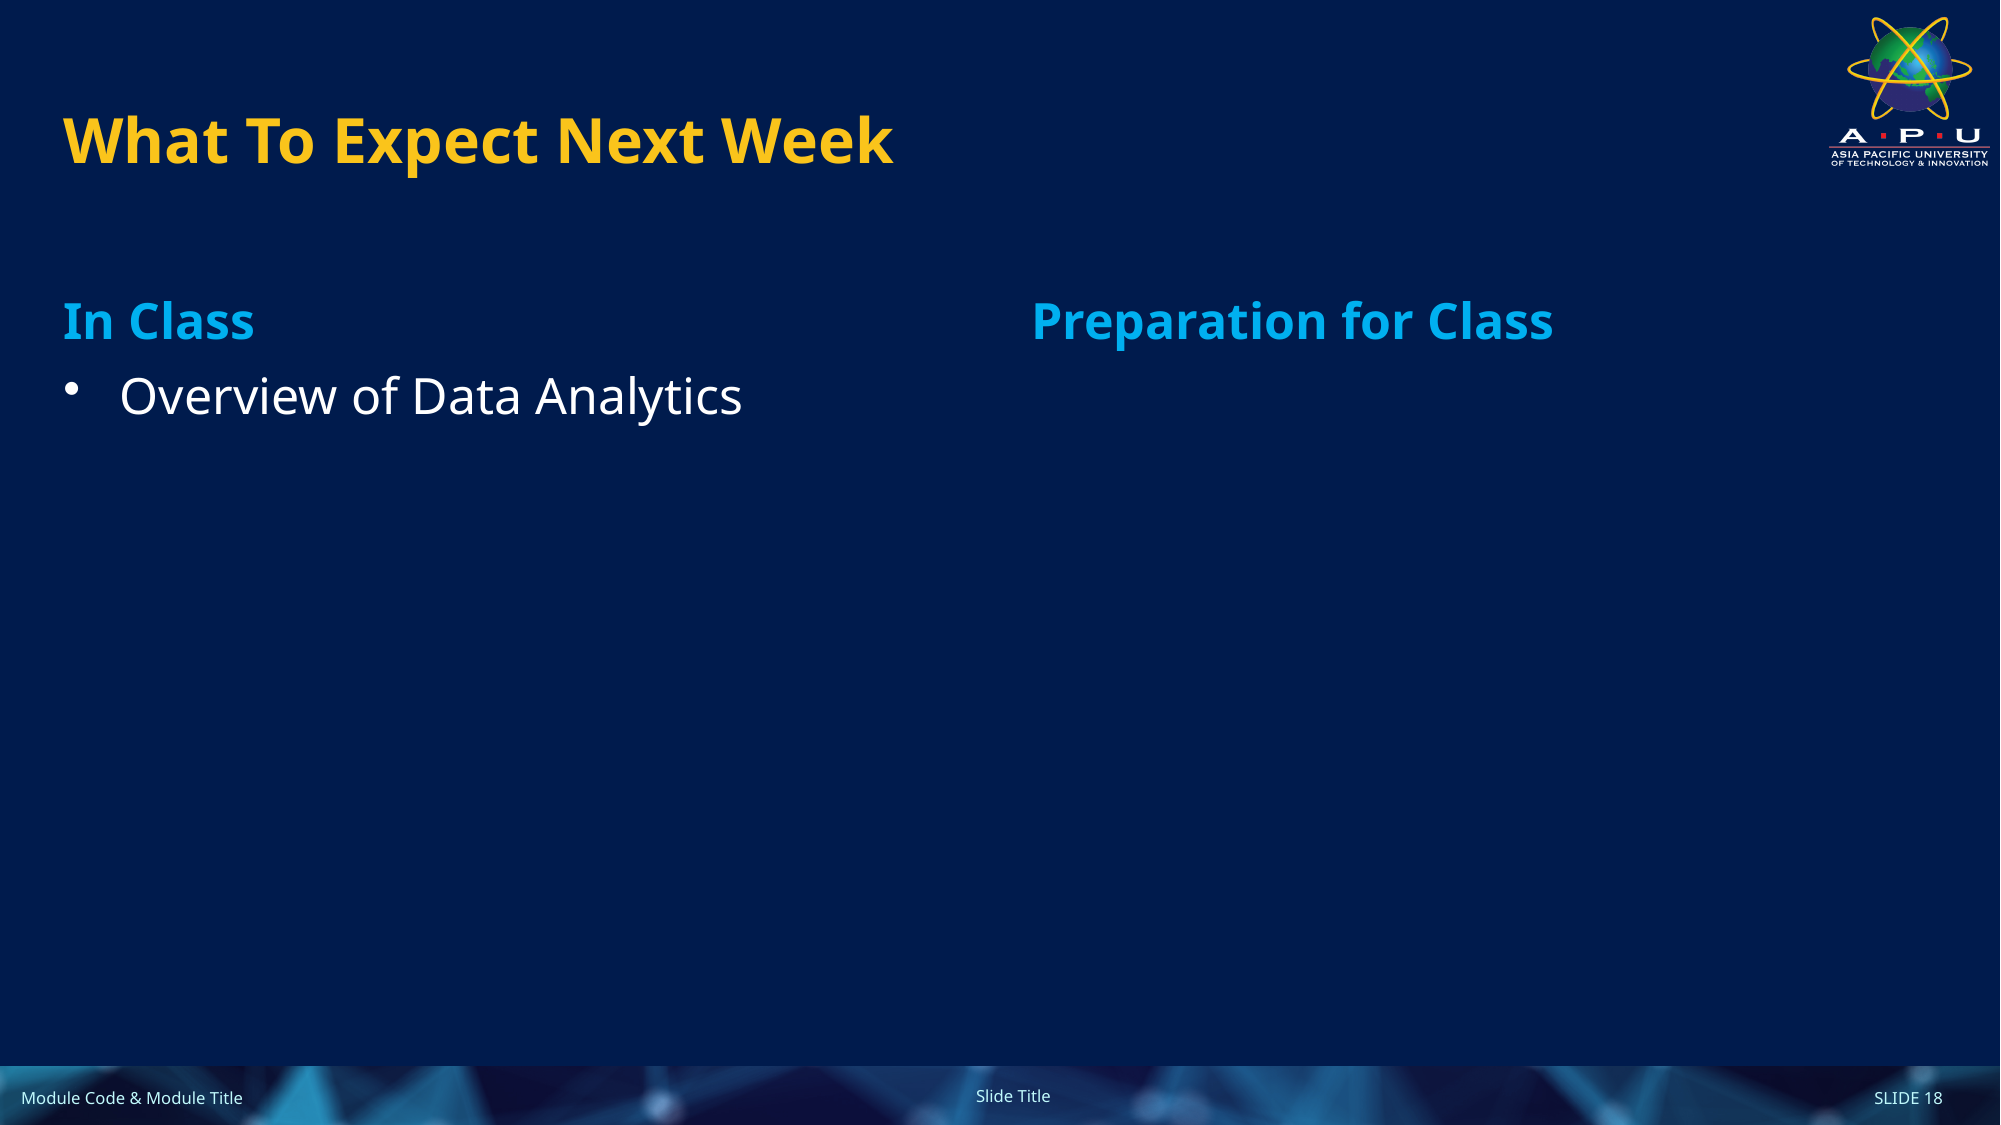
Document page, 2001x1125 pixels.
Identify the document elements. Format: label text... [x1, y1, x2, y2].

title What To Expect Next Week [48, 45, 1764, 233]
list In Class [48, 251, 984, 356]
picture [1829, 4, 1990, 166]
list Overview of Data Analytics [48, 356, 984, 1005]
list Preparation for Class [1015, 251, 1900, 357]
picture [0, 1066, 2000, 1125]
